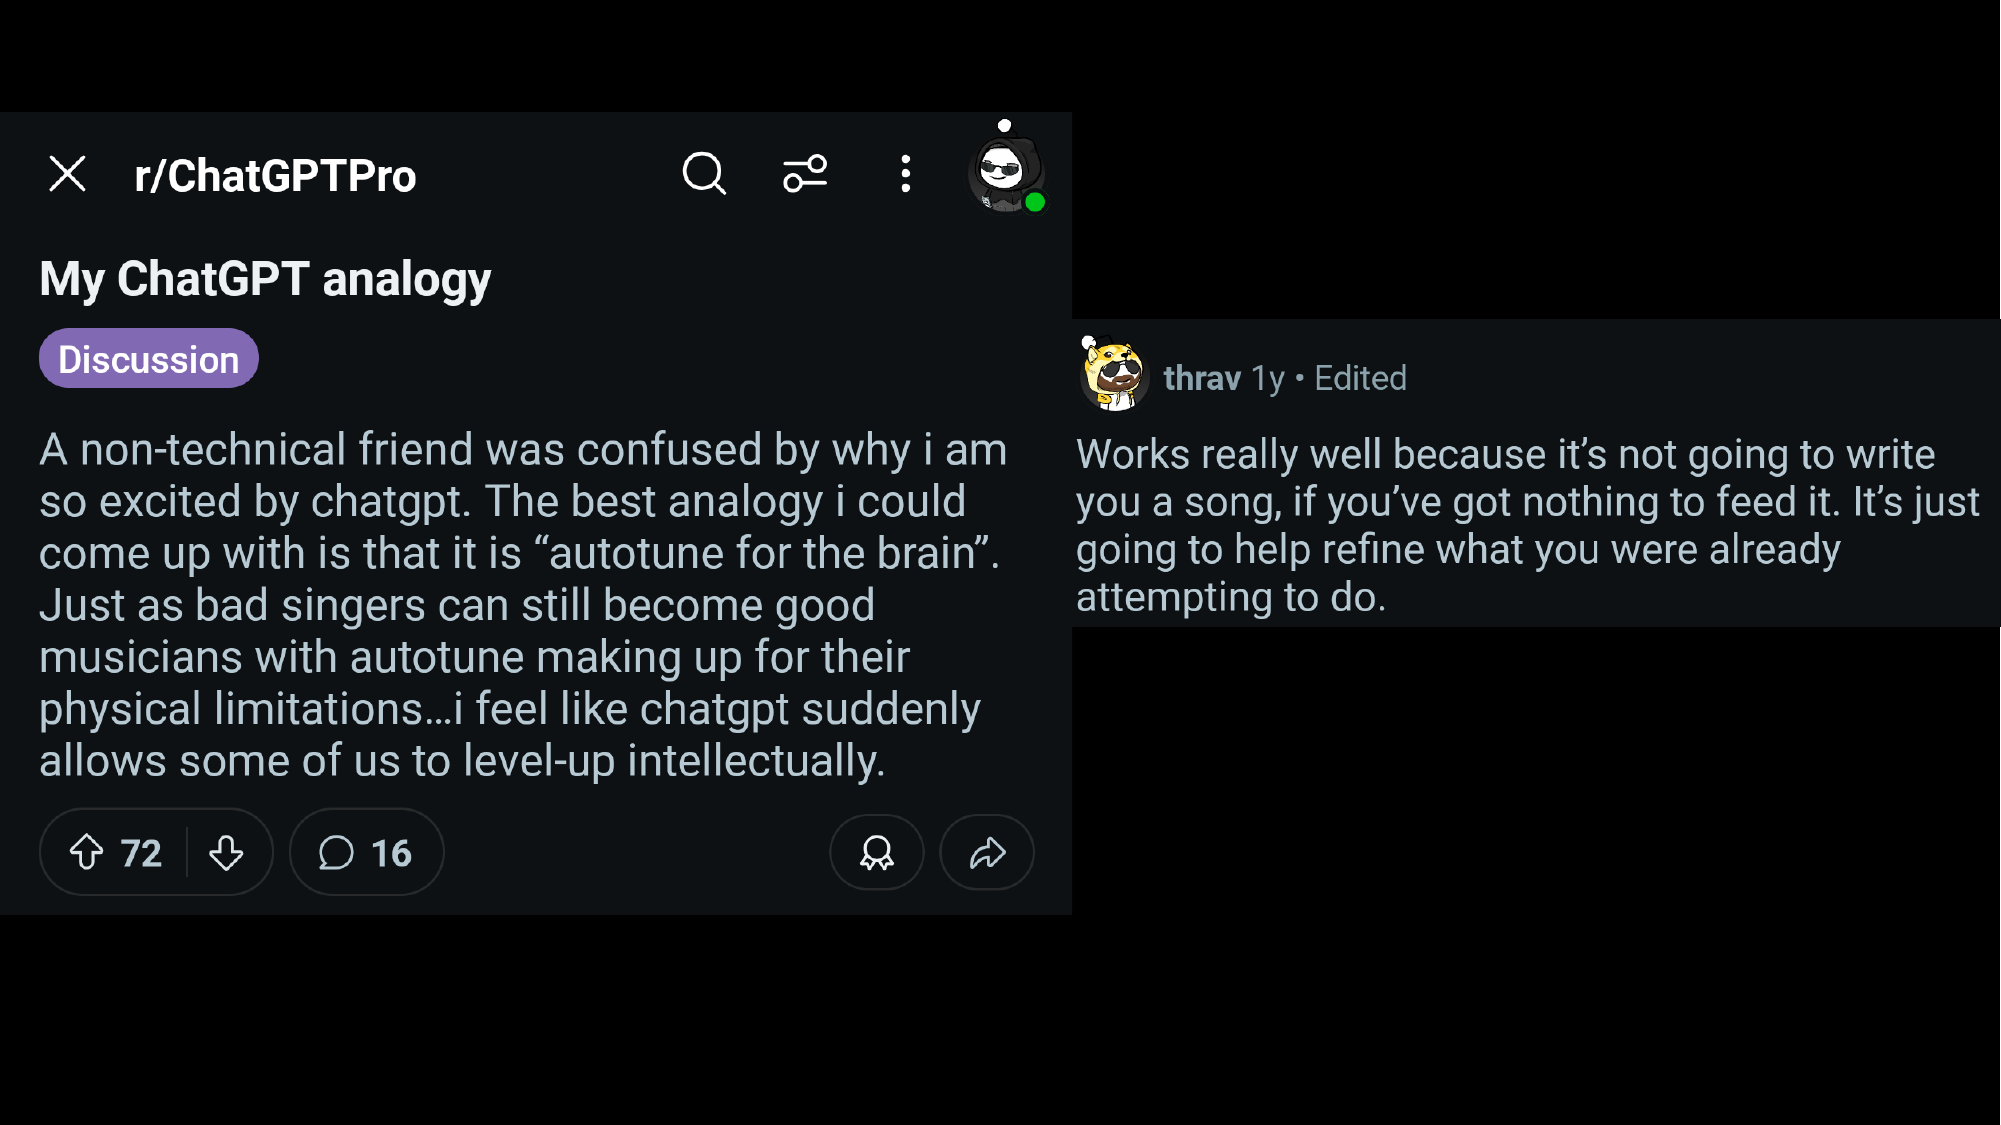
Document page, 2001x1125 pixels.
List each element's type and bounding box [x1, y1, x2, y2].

picture [0, 112, 2001, 923]
